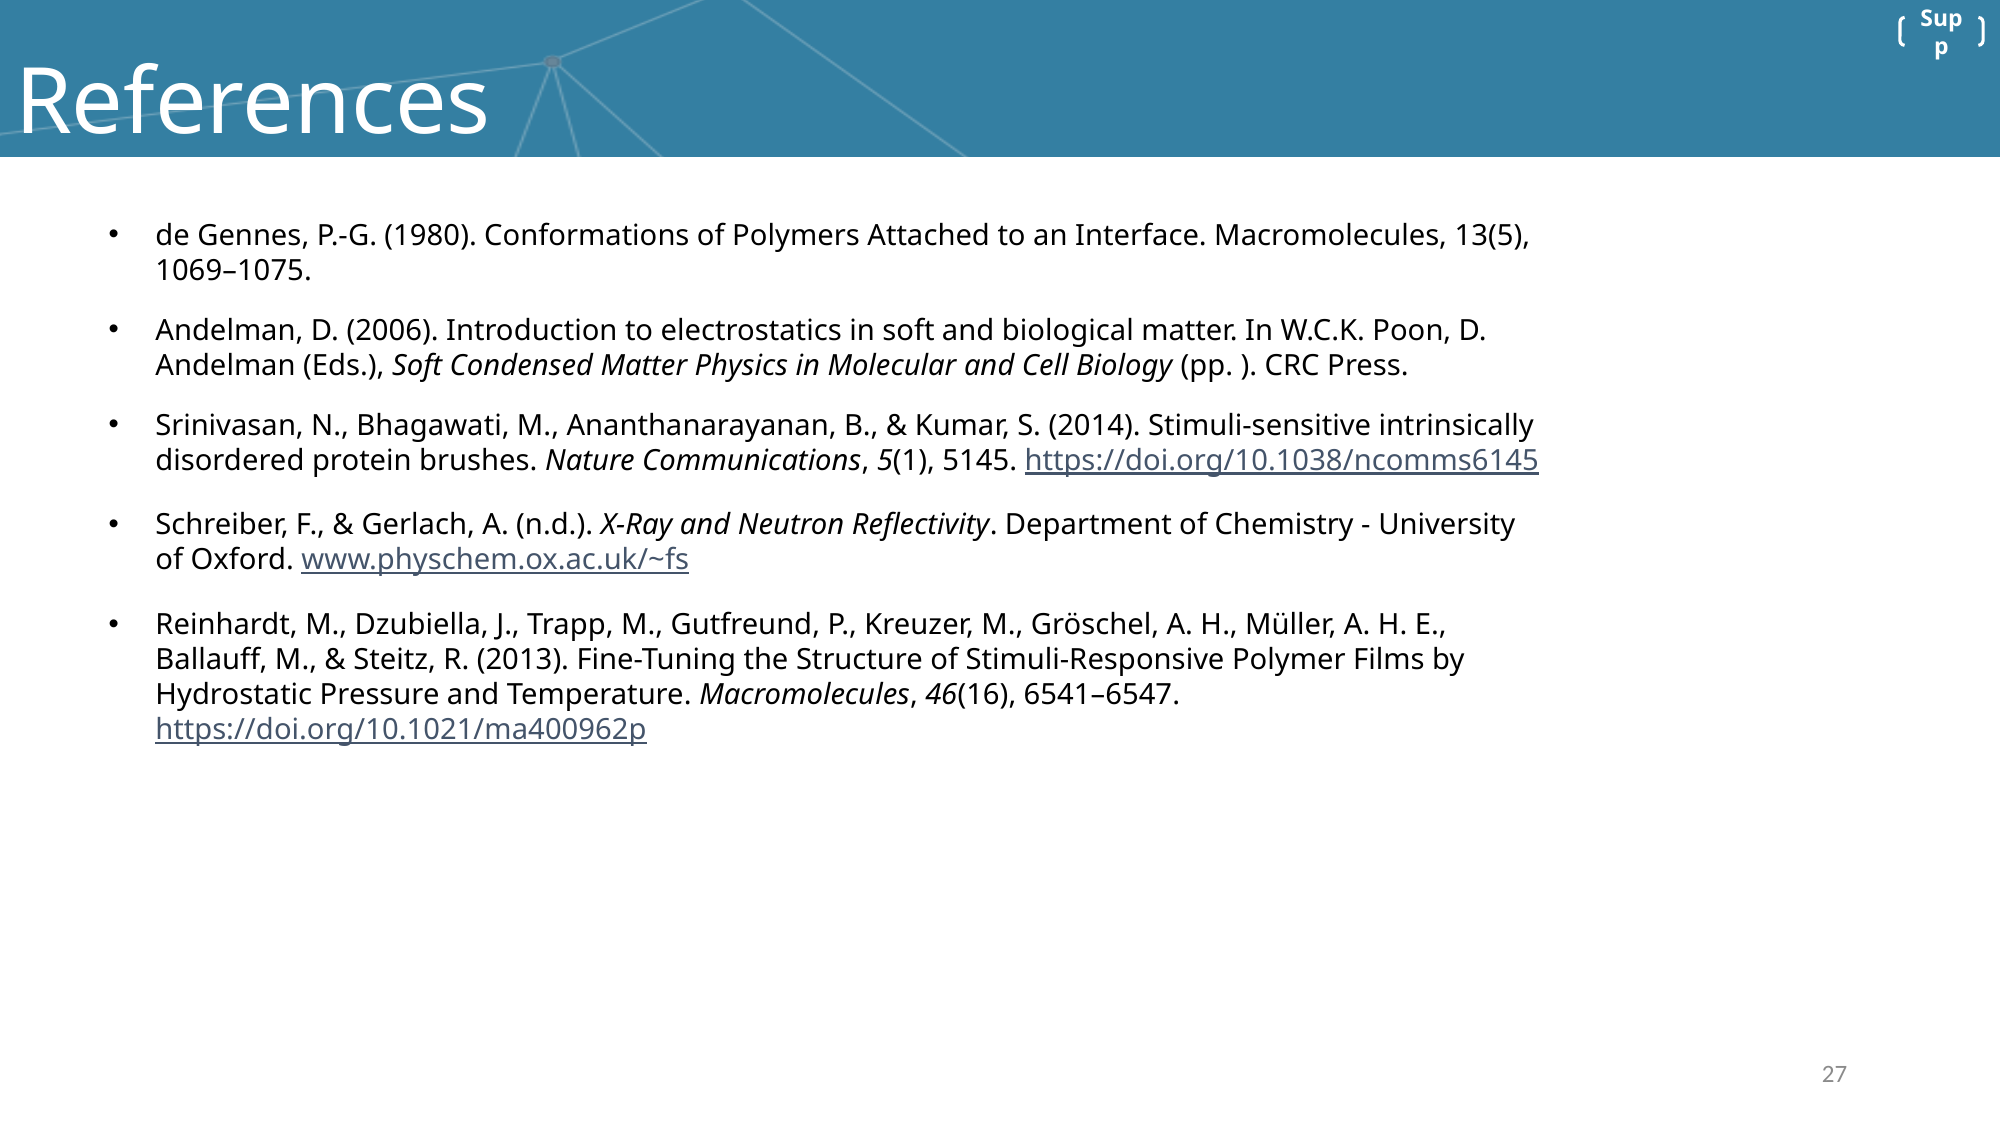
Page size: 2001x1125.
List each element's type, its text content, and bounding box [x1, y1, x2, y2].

text_box de Gennes, P.-G. (1980). Conformations of Polymers Attached to an Interface. Macromolecules, 13(5), 1069–1075. Andelman, D. (2006). Introduction to electrostatics in soft and biological matter. In W.C.K. Poon, D. Andelman (Eds.), Soft Condensed Matter Physics in Molecular and Cell Biology (pp. ). CRC Press. Srinivasan, N., Bhagawati, M., Ananthanarayanan, B., & Kumar, S. (2014). Stimuli-sensitive intrinsically disordered protein brushes. Nature Communications, 5(1), 5145. https://doi.org/10.1038/ncomms6145 Schreiber, F., & Gerlach, A. (n.d.). X-Ray and Neutron Reflectivity. Department of Chemistry - University of Oxford. www.physchem.ox.ac.uk/~fs Reinhardt, M., Dzubiella, J., Trapp, M., Gutfreund, P., Kreuzer, M., Gröschel, A. H., Müller, A. H. E., Ballauff, M., & Steitz, R. (2013). Fine-Tuning the Structure of Stimuli-Responsive Polymer Films by Hydrostatic Pressure and Temperature. Macromolecules, 46(16), 6541–6547. https://doi.org/10.1021/ma400962p [93, 208, 1566, 818]
slide_number 27 [1412, 1042, 1863, 1103]
title References [0, 22, 1725, 154]
